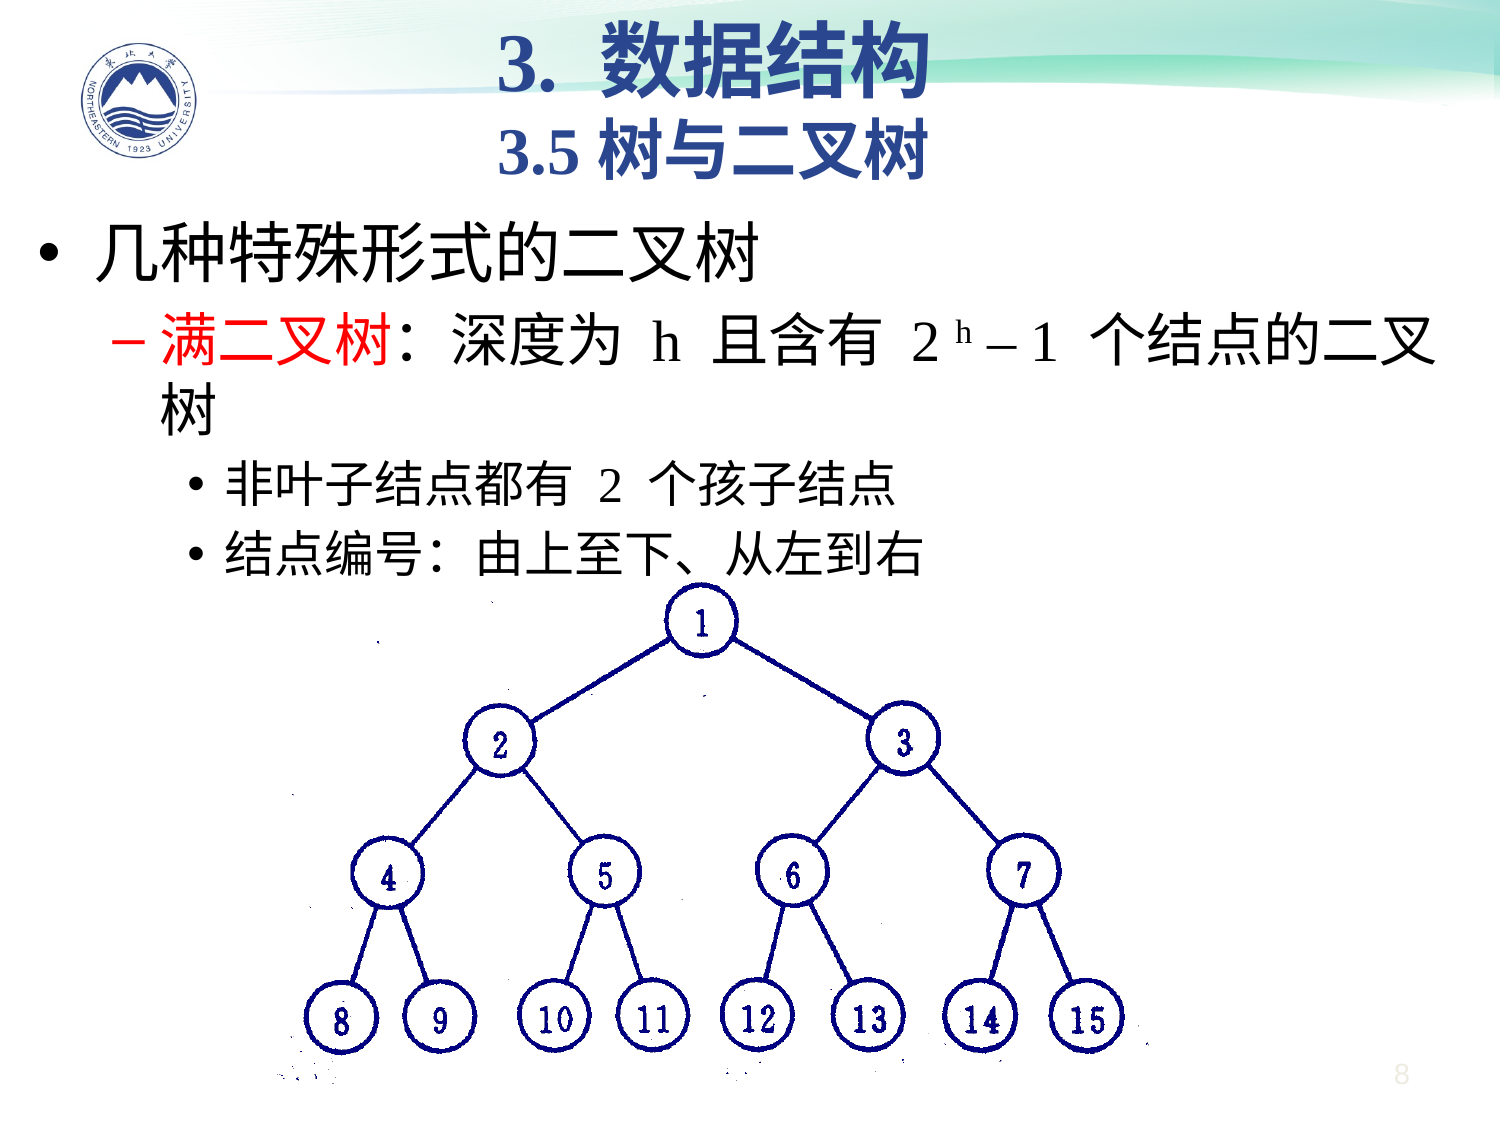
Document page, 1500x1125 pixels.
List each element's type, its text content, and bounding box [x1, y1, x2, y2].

picture [0, 0, 1500, 1125]
text_box 3. 数据结构 3.5树与二叉树 [76, 0, 1352, 196]
list 几种特殊形式的二叉树 满二叉树：深度为 h 且含有 2 h – 1 个结点的二叉树 非叶子结点都有 2 个孩子结点 结点编号：由上至下、从左到右 [22, 203, 1479, 598]
slide_number 8 [1074, 1042, 1425, 1103]
